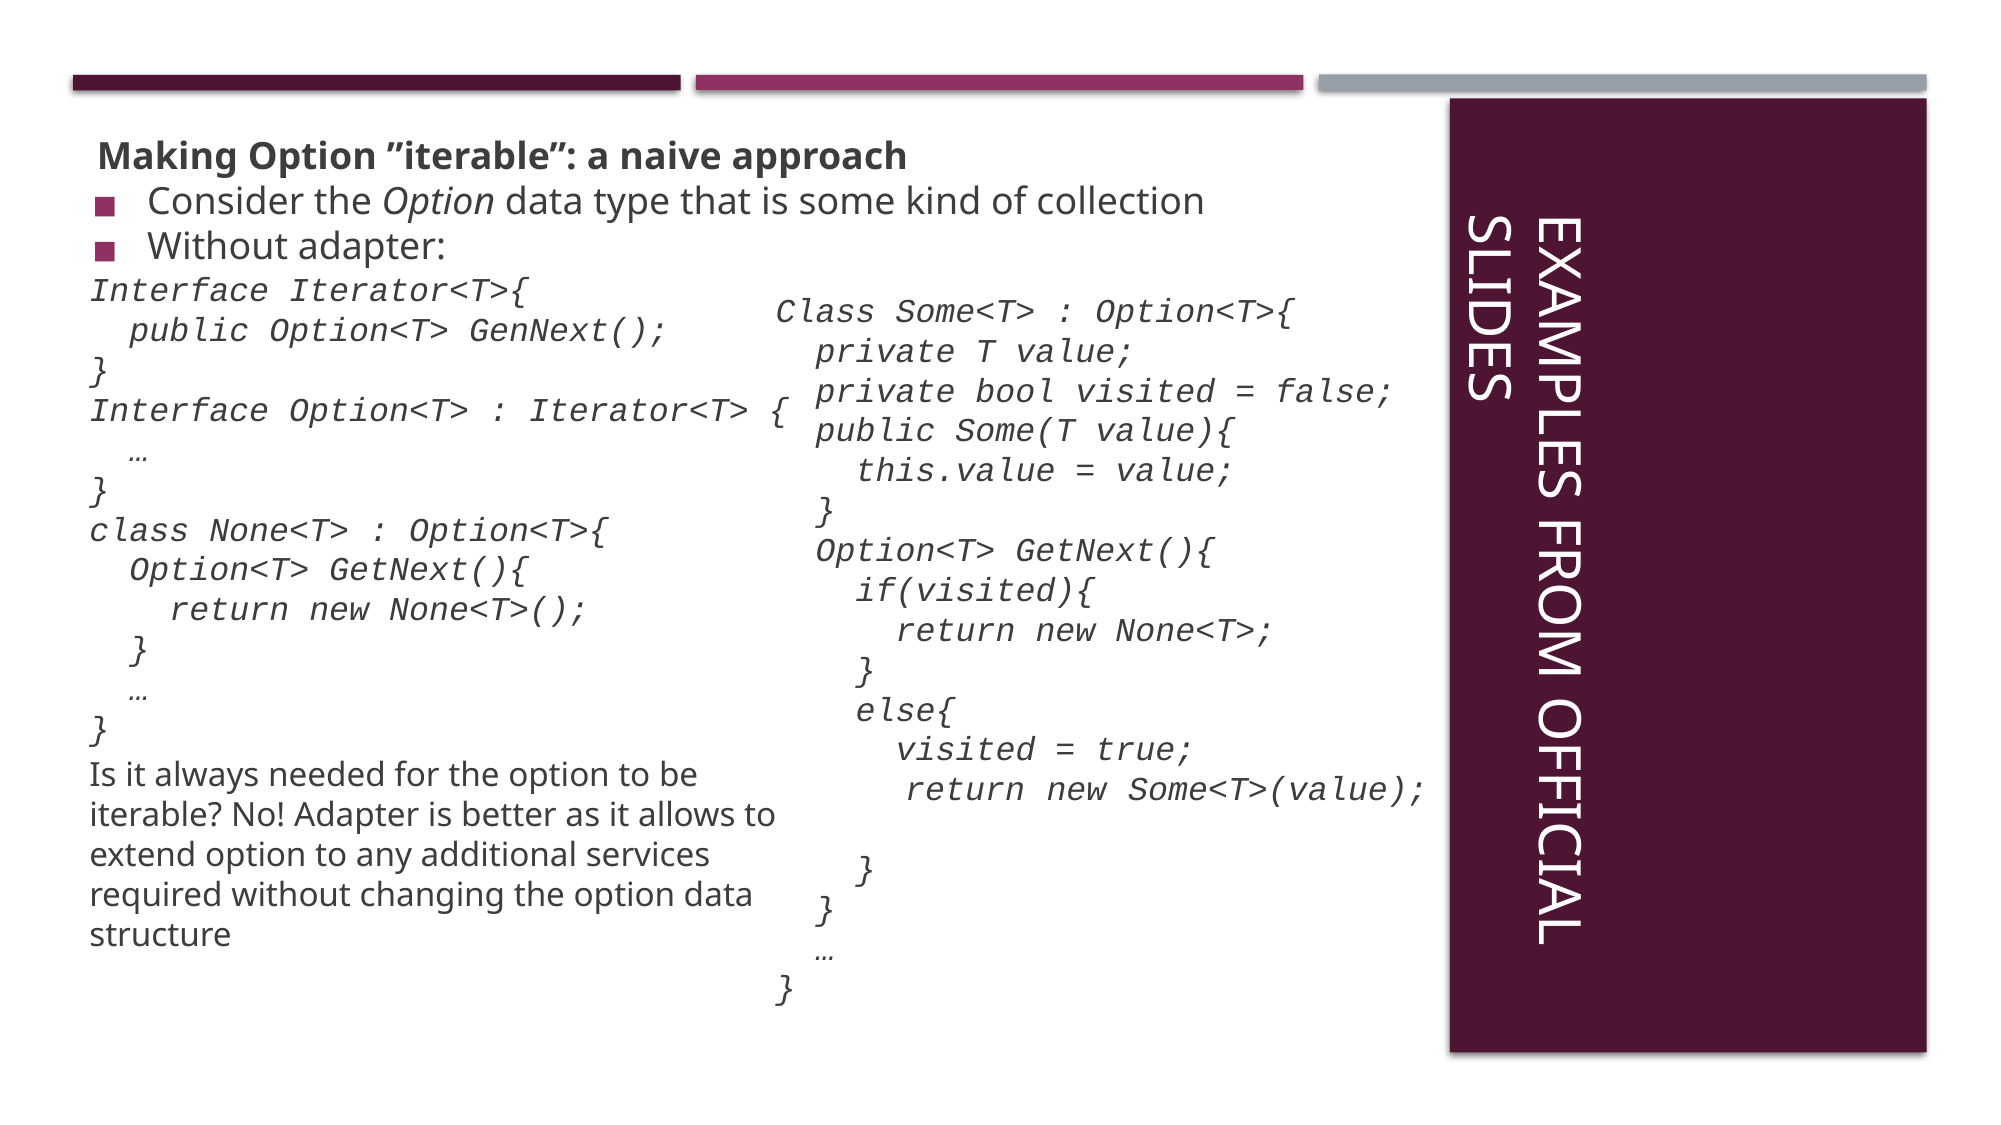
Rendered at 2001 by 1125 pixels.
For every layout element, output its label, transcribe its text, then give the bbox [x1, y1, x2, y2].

title examples from official slides [1449, 110, 1779, 962]
text_box Class Some<T> : Option<T>{ private T value; private bool visited = false; public Some(T value){ this.value = value; } Option<T> GetNext(){ if(visited){ return new None<T>; } else{ visited = true; return new Some<T>(value); } } … } [768, 274, 1436, 1045]
text_box Interface Iterator<T>{ public Option<T> GenNext(); } Interface Option<T> : Iterator<T> { … } class None<T> : Option<T>{ Option<T> GetNext(){ return new None<T>(); } … } Is it always needed for the option to be iterable? No! Adapter is better as it allows to extend option to any additional services required without changing the option data structure [81, 253, 807, 1045]
list Making Option ”iterable”: a naive approach Consider the Option data type that is some kind of collection Without adapter: [81, 110, 1436, 274]
